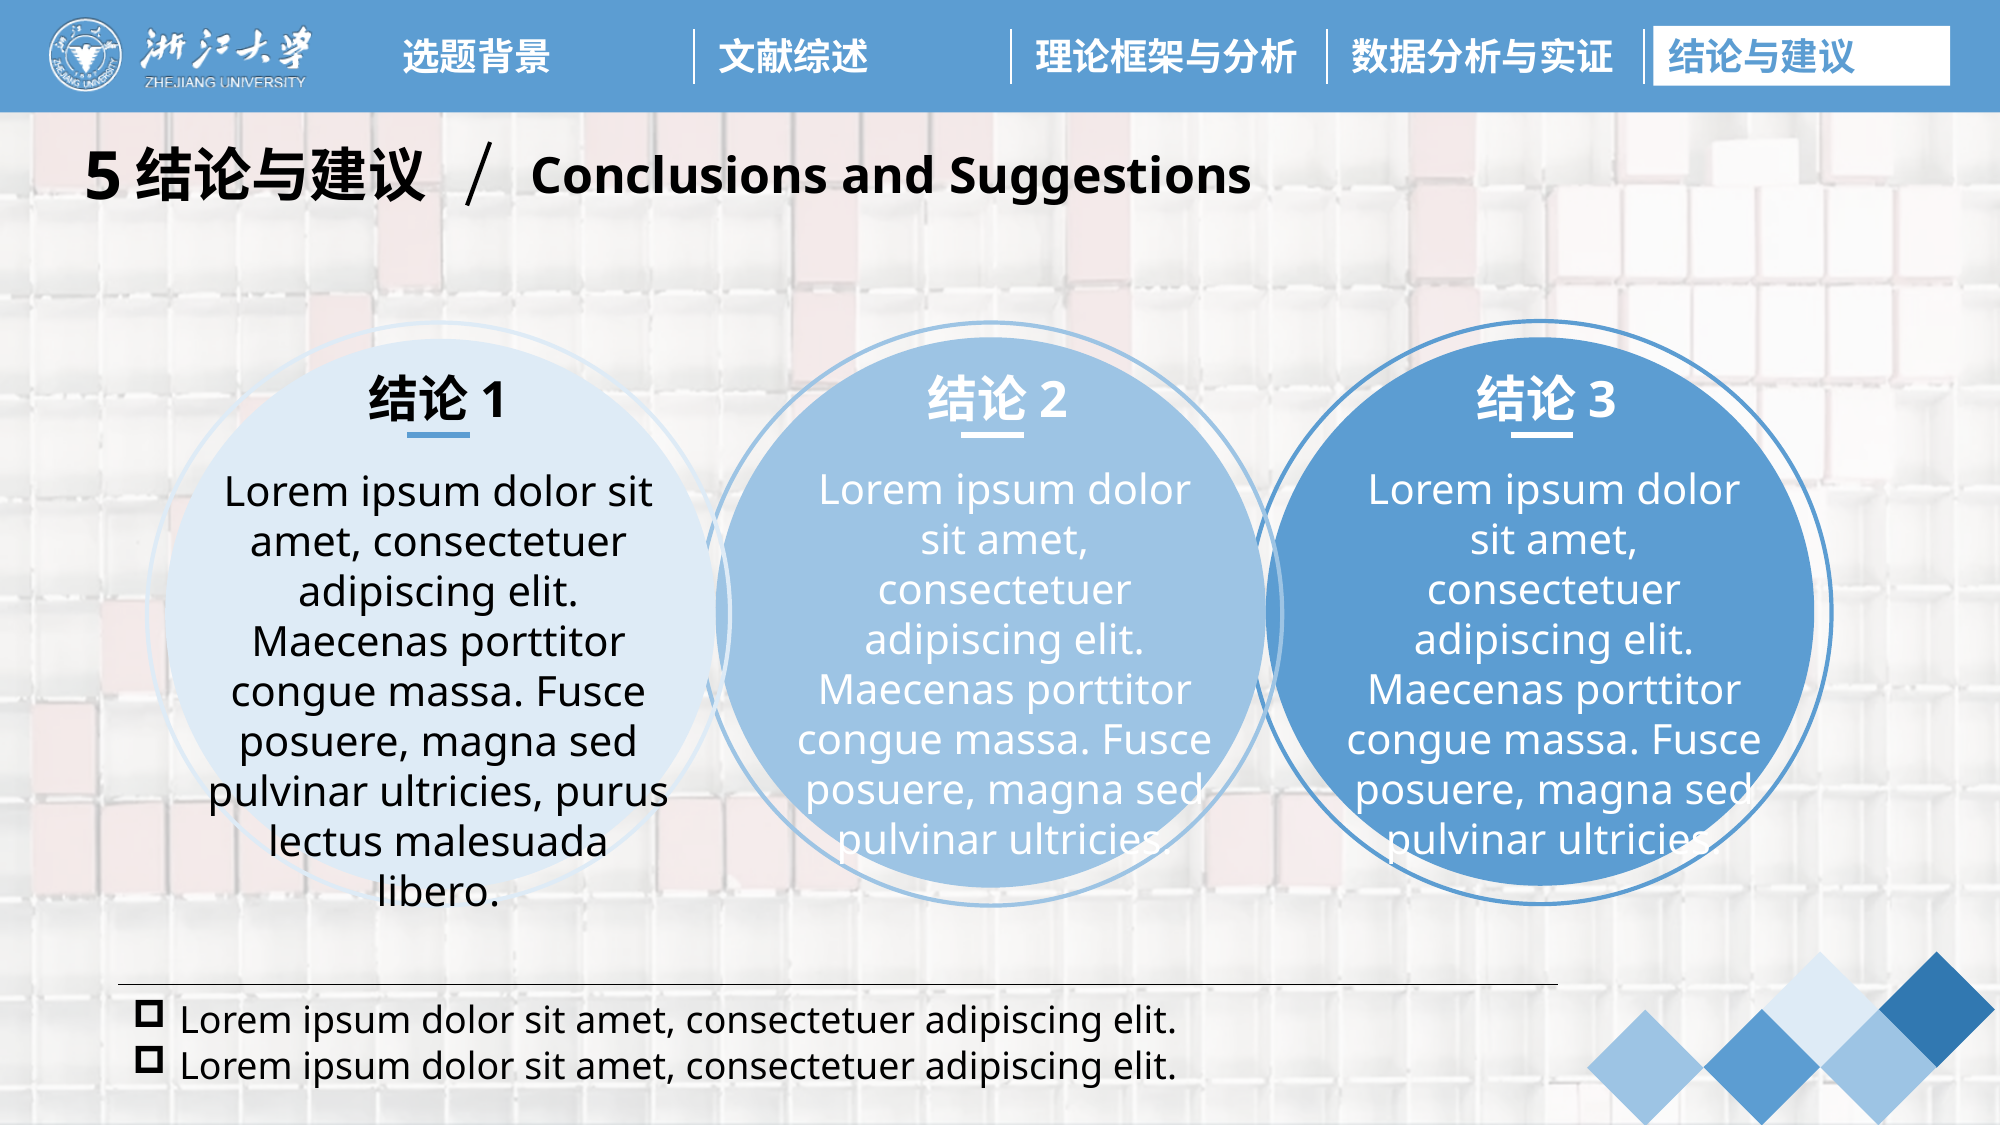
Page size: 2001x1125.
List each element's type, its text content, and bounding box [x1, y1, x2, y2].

text_box 文献综述 [703, 25, 1001, 86]
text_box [146, 320, 1832, 906]
text_box [0, 0, 2000, 113]
picture [49, 16, 323, 96]
text_box 数据分析与实证 [1336, 25, 1634, 86]
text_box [1604, 968, 1978, 1109]
text_box 理论框架与分析 [1020, 25, 1318, 86]
text_box Lorem ipsum dolor sit amet, consectetuer adipiscing elit. [117, 1034, 1558, 1095]
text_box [71, 125, 1406, 222]
text_box 选题背景 [387, 25, 685, 86]
text_box Lorem ipsum dolor sit amet, consectetuer adipiscing elit. [117, 989, 1558, 1034]
text_box 结论与建议 [1653, 25, 1951, 86]
